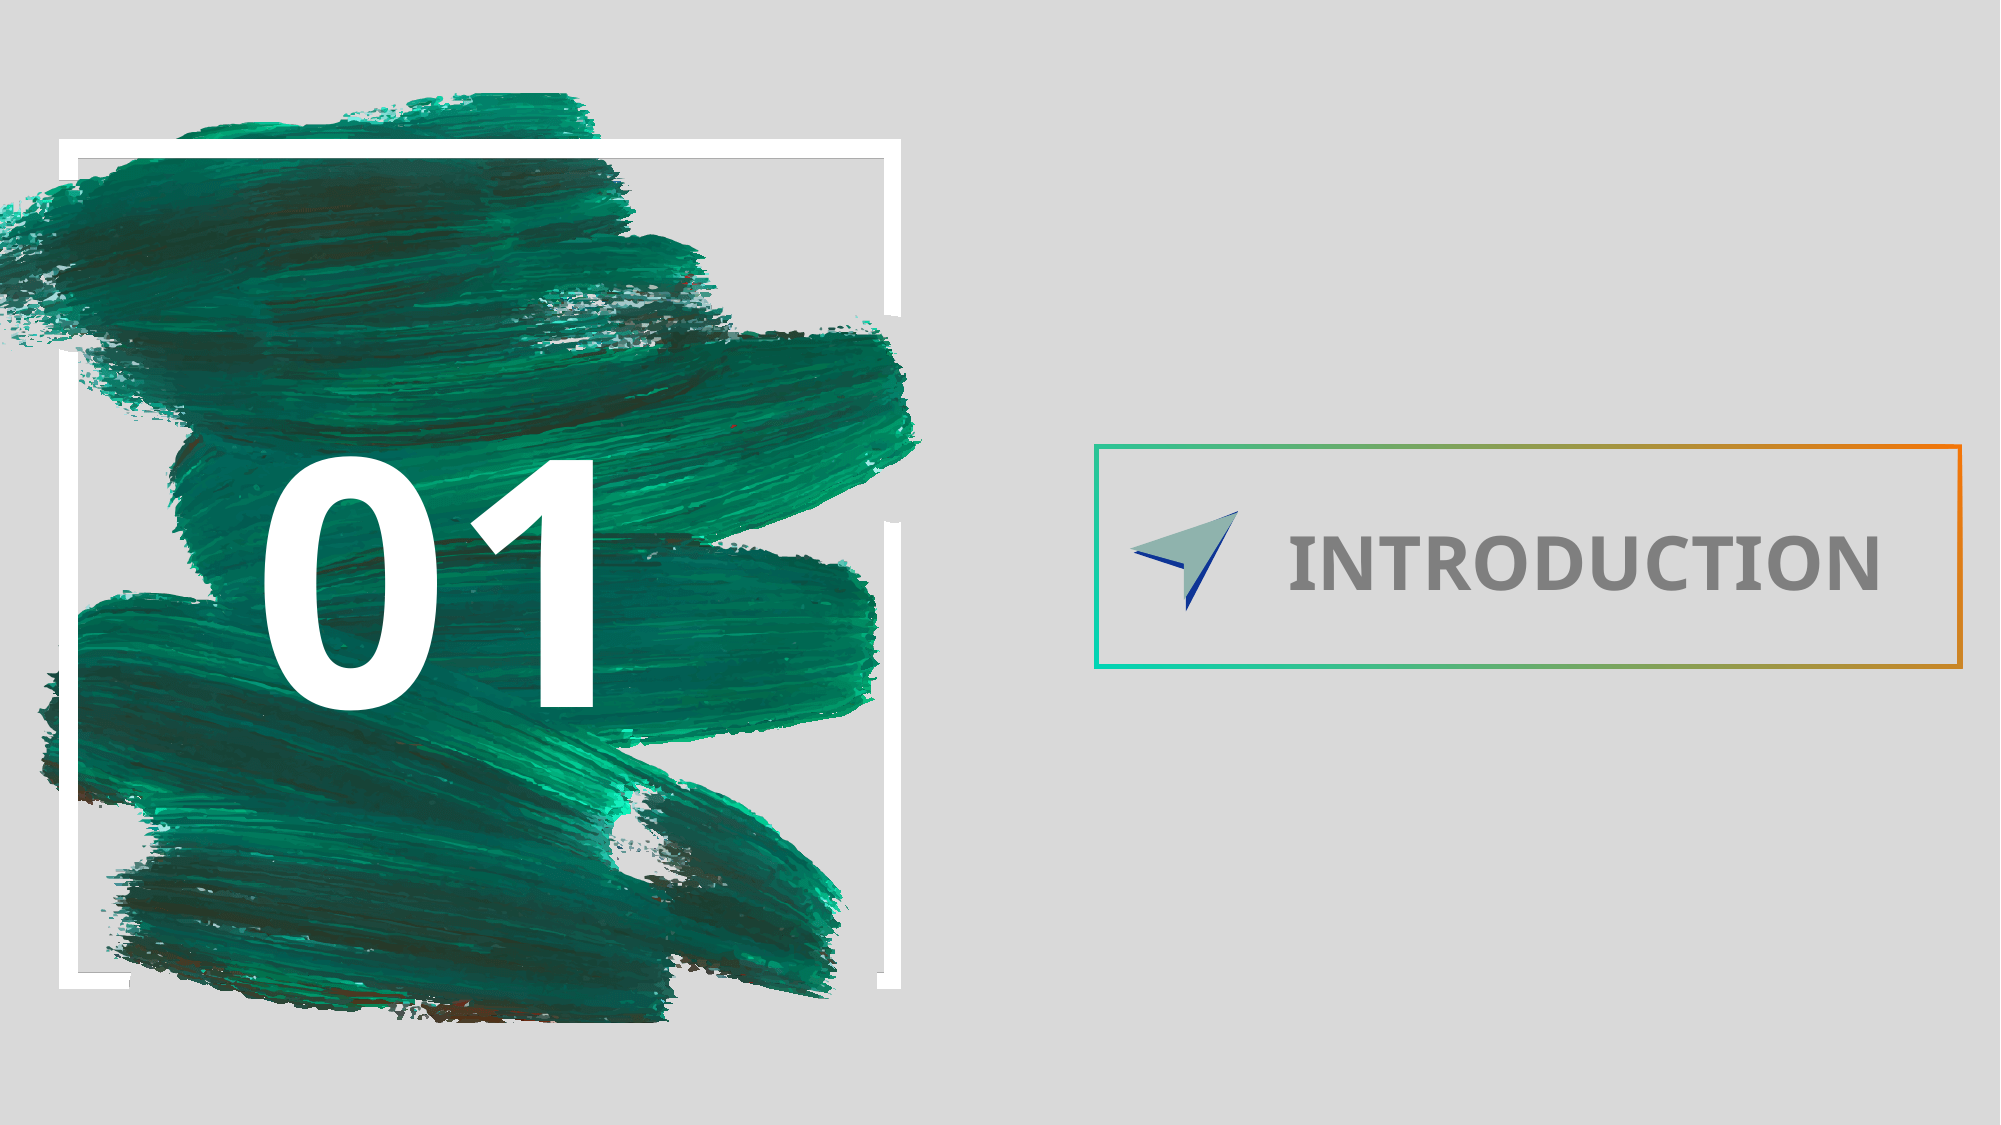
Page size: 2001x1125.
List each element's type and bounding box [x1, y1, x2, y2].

text_box [0, 93, 927, 1024]
text_box [56, 135, 902, 989]
text_box [1049, 443, 1990, 769]
